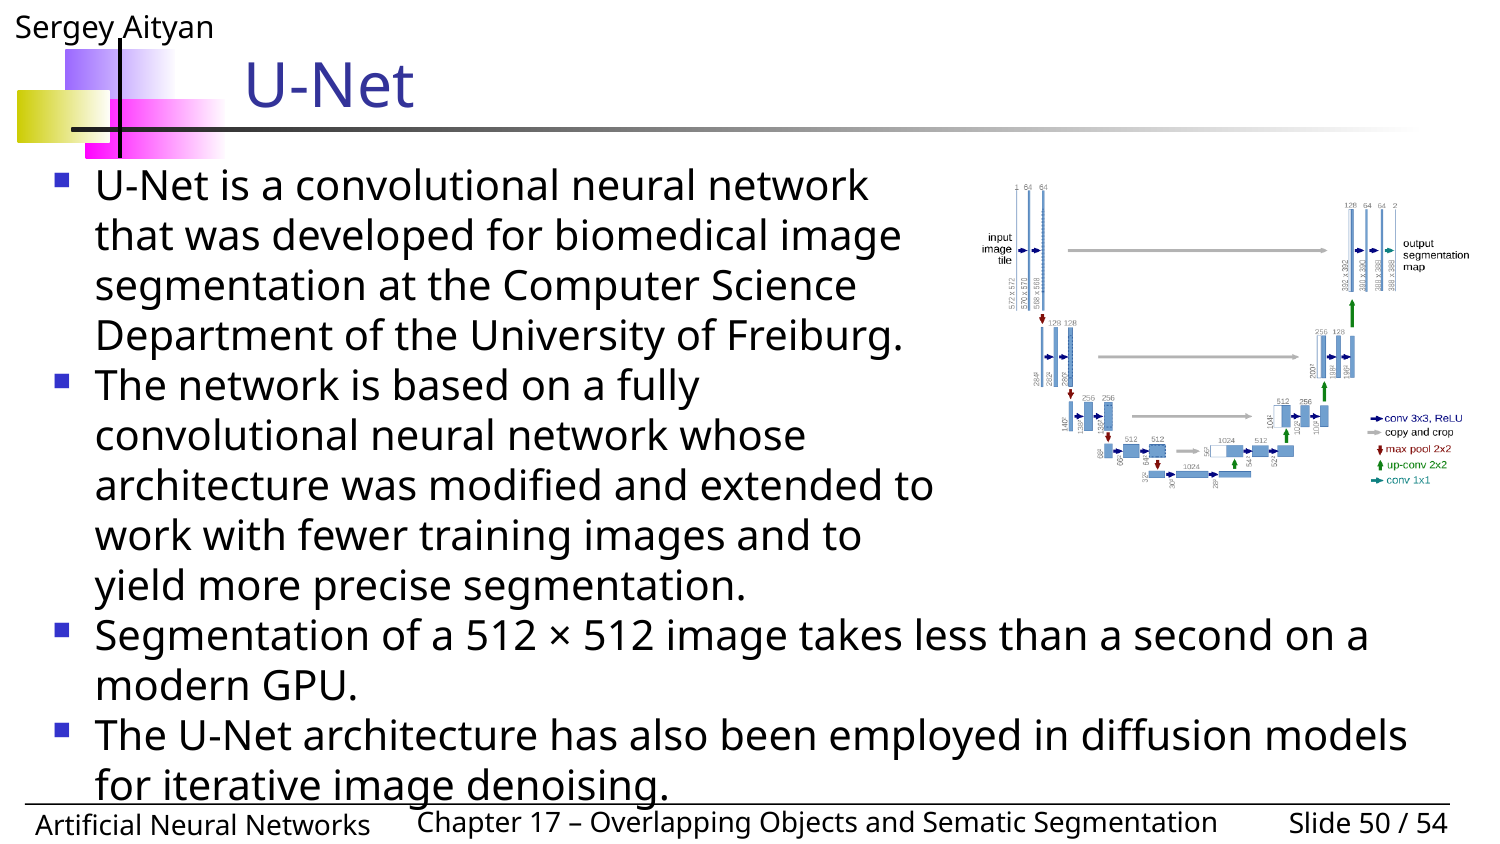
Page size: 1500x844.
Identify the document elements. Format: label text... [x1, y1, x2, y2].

title U-Net [228, 46, 1332, 128]
picture [949, 170, 1500, 502]
list Segmentation of a 512 × 512 image takes less than a second on a modern GPU. The U-Net architecture has also been employed in diffusion models for iterative image denoising. [37, 600, 1438, 797]
list U-Net is a convolutional neural network that was developed for biomedical image segmentation at the Computer Science Department of the University of Freiburg. The network is based on a fully convolutional neural network whose architecture was modified and extended to work with fewer training images and to yield more precise segmentation. [37, 151, 950, 402]
